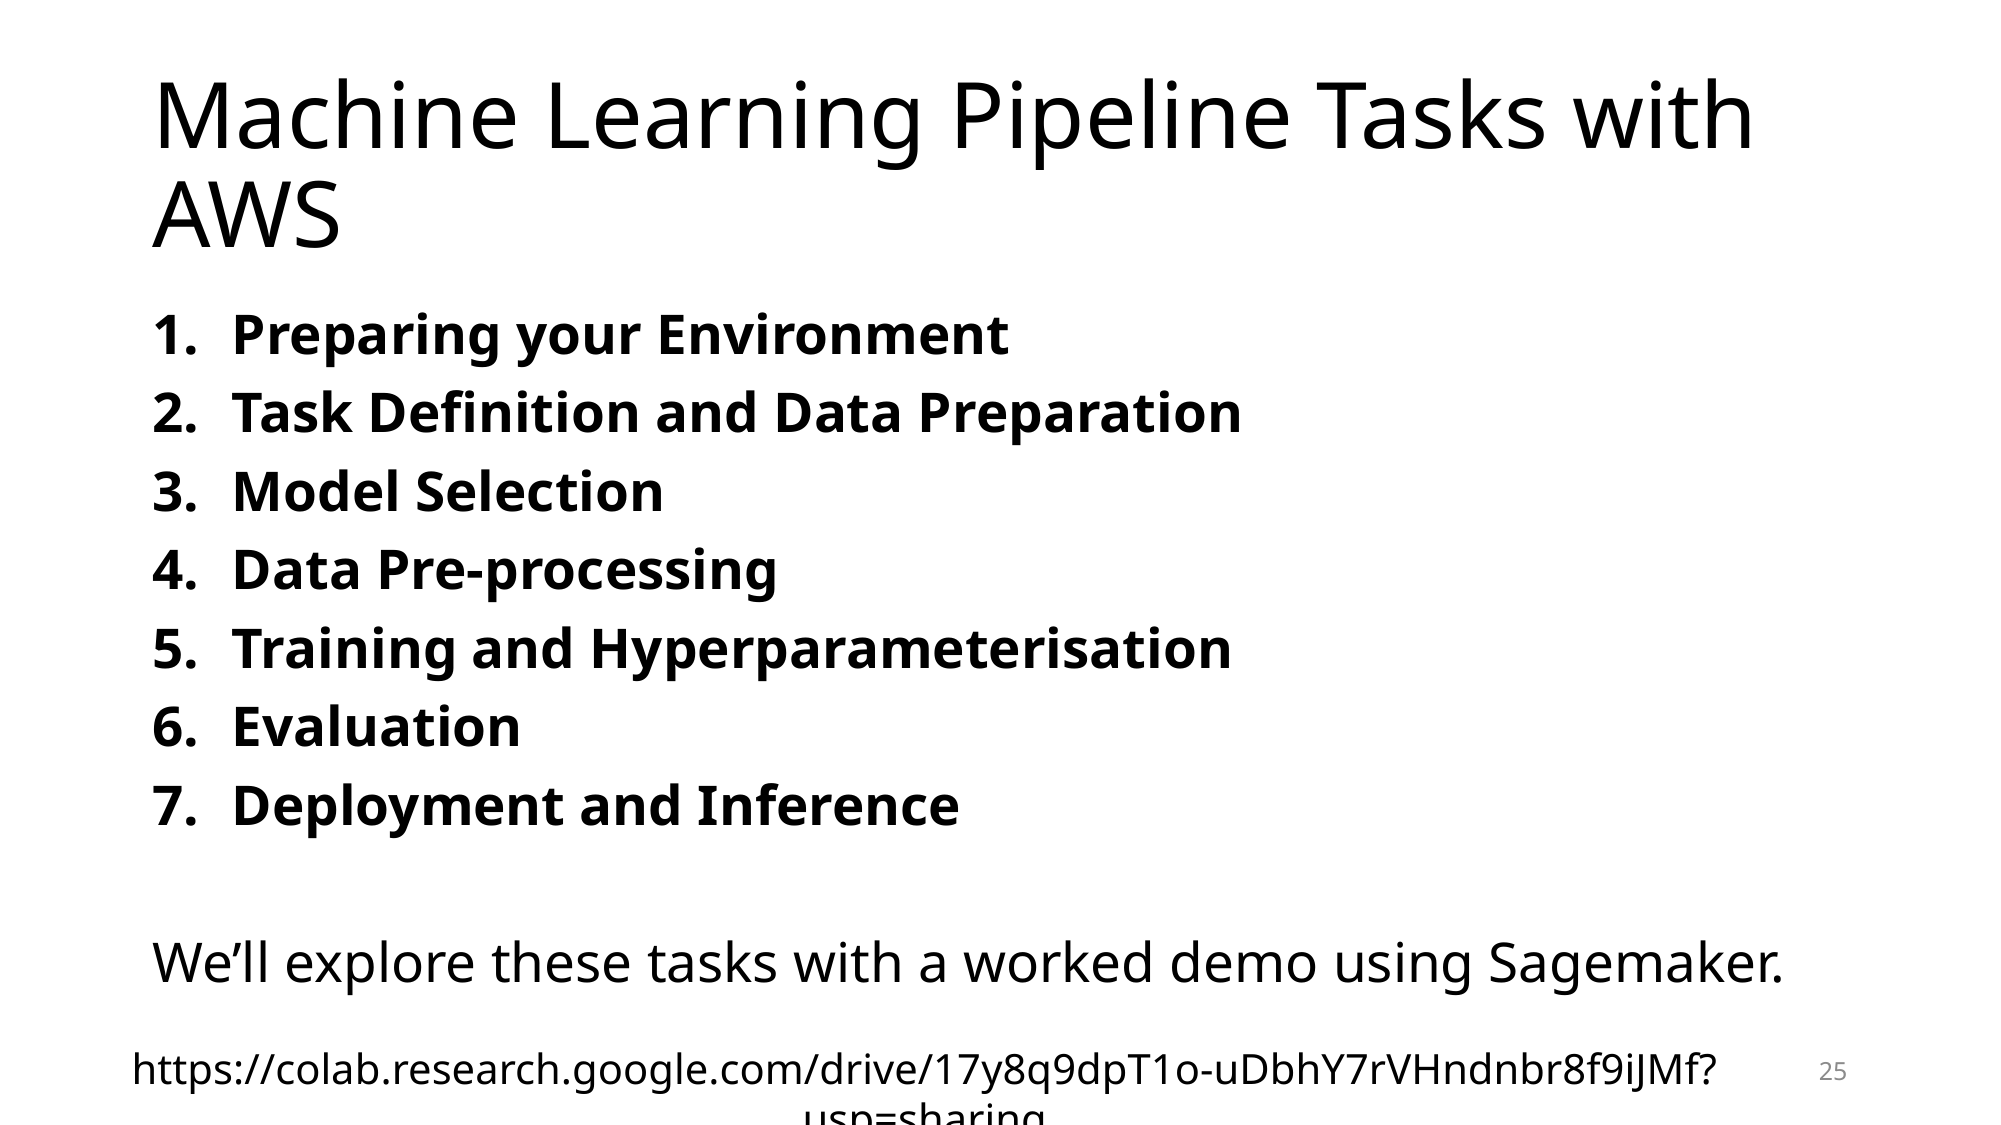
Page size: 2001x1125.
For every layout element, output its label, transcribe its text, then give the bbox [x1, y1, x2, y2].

list Preparing your Environment Task Definition and Data Preparation Model Selection Data Pre-processing Training and Hyperparameterisation Evaluation Deployment and Inference We’ll explore these tasks with a worked demo using Sagemaker. [137, 299, 1863, 1014]
slide_number 25 [1829, 1042, 1863, 1103]
text_box https://colab.research.google.com/drive/17y8q9dpT1o-uDbhY7rVHndnbr8f9iJMf?usp=sharing [20, 1035, 1829, 1125]
title Machine Learning Pipeline Tasks with AWS [137, 59, 1863, 278]
